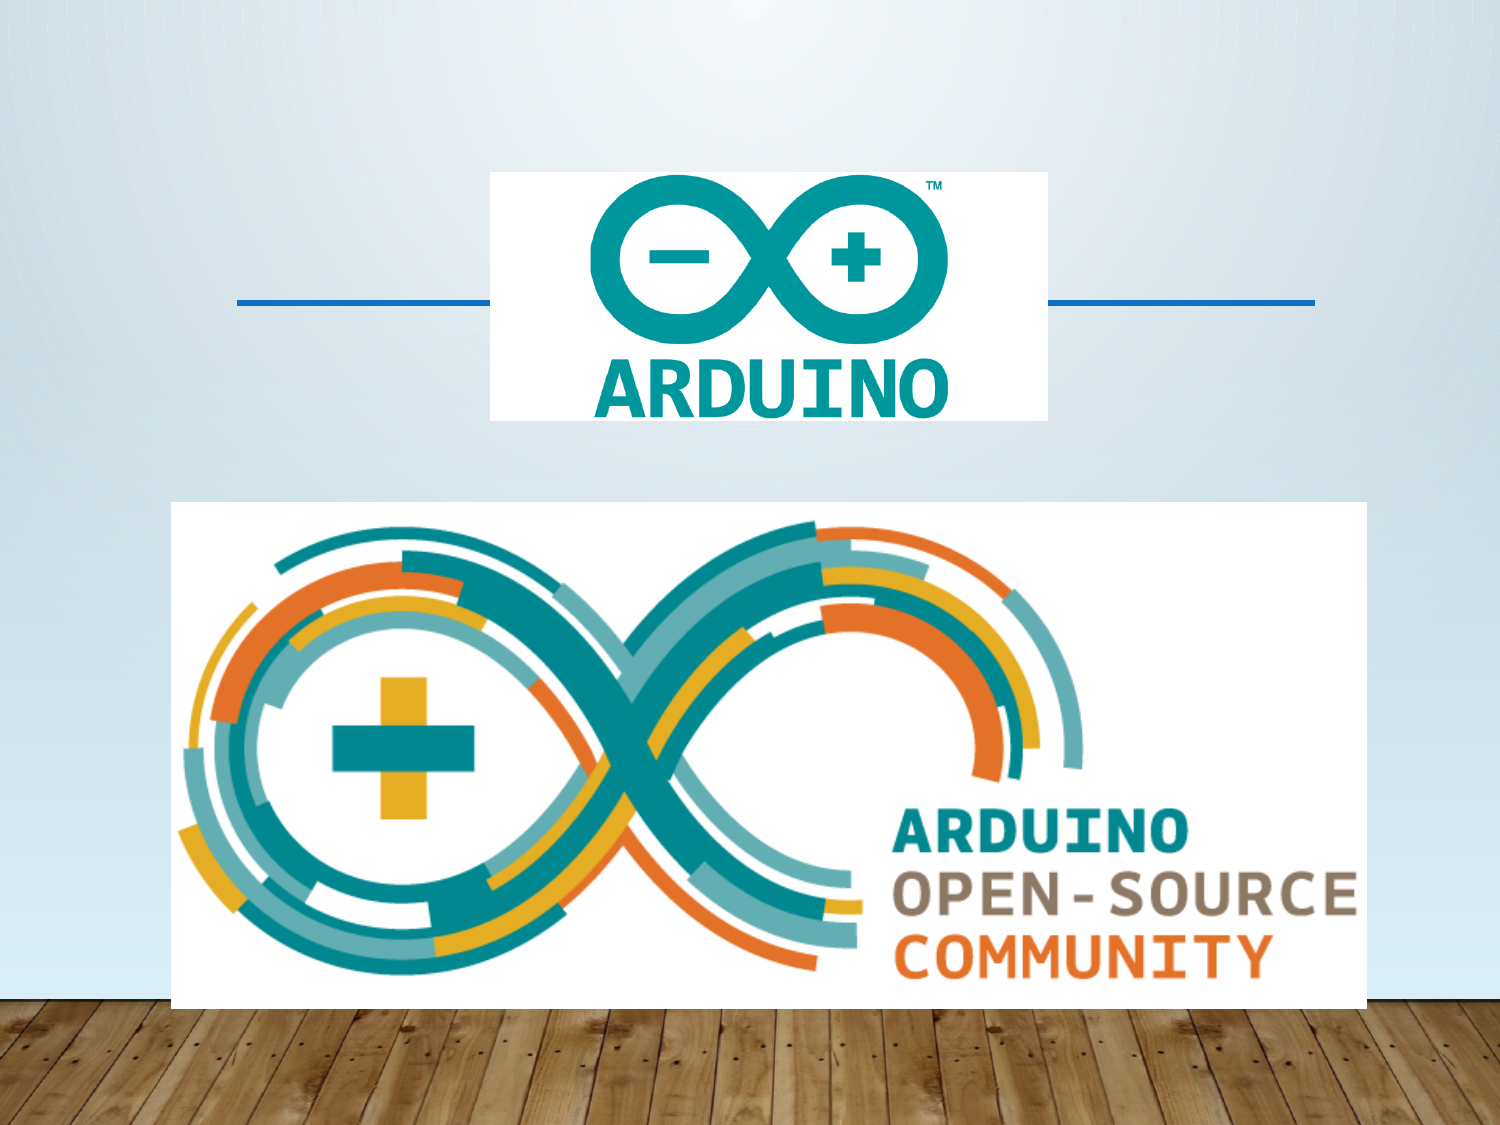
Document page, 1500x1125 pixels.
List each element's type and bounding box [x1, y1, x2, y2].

picture [0, 502, 1500, 1125]
picture [489, 172, 1048, 421]
